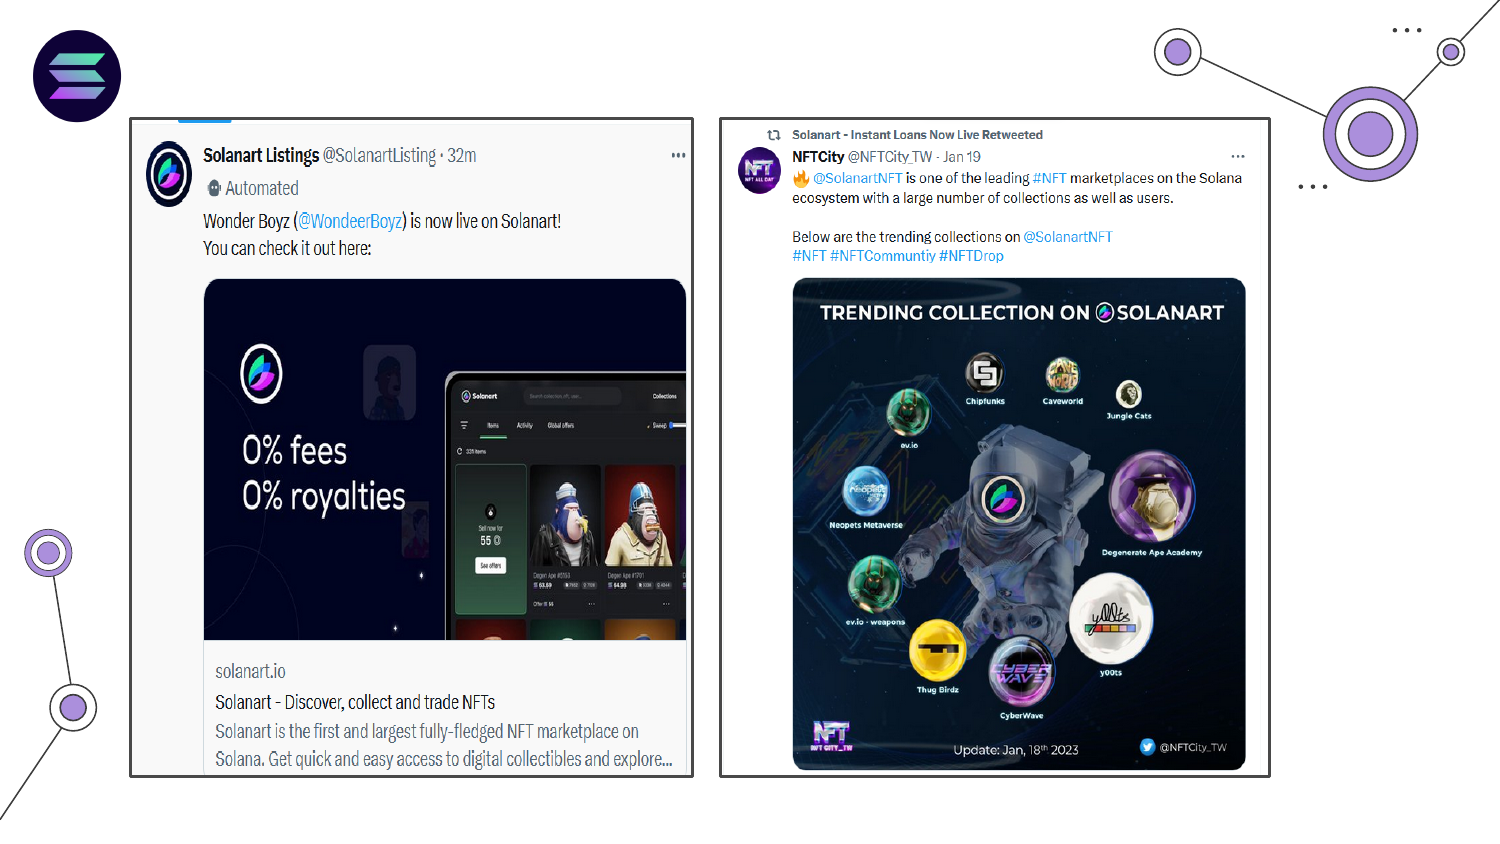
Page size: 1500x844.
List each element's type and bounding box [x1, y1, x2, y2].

picture [721, 119, 1268, 776]
picture [0, 6, 692, 776]
